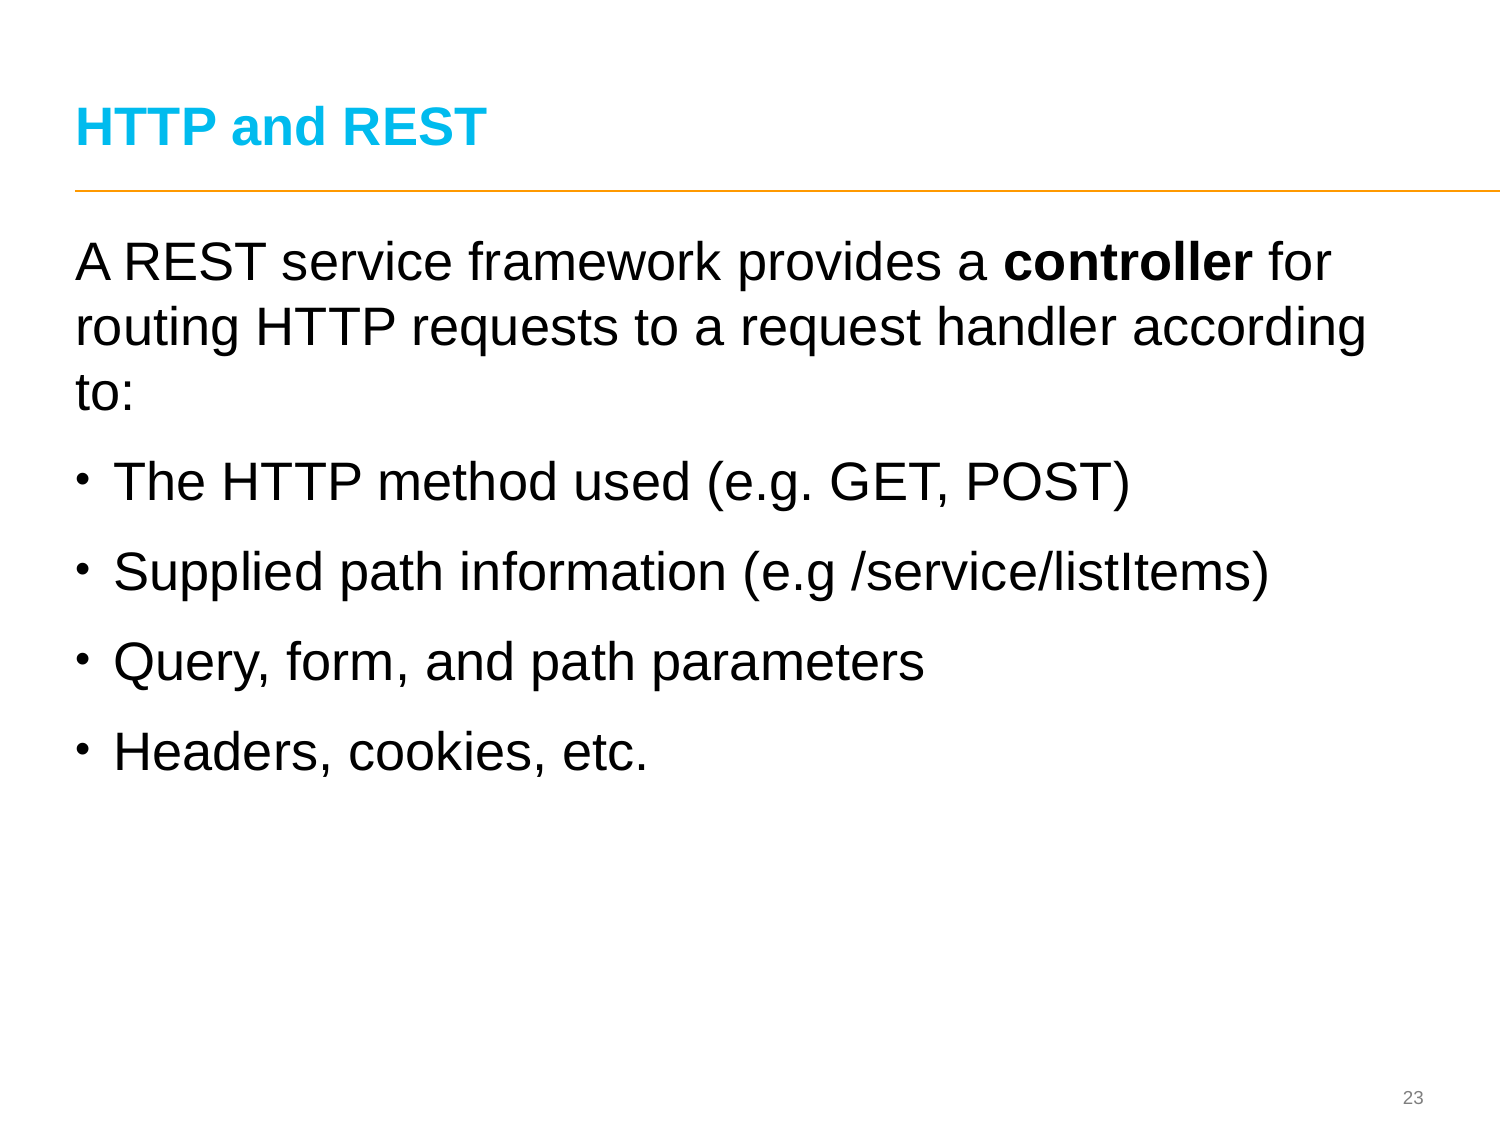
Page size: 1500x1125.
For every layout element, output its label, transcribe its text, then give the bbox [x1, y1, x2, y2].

list A REST service framework provides a controller for routing HTTP requests to a request handler according to: The HTTP method used (e.g. GET, POST) Supplied path information (e.g /service/listItems) Query, form, and path parameters Headers, cookies, etc. [75, 226, 1425, 1018]
title HTTP and REST [75, 27, 1422, 157]
